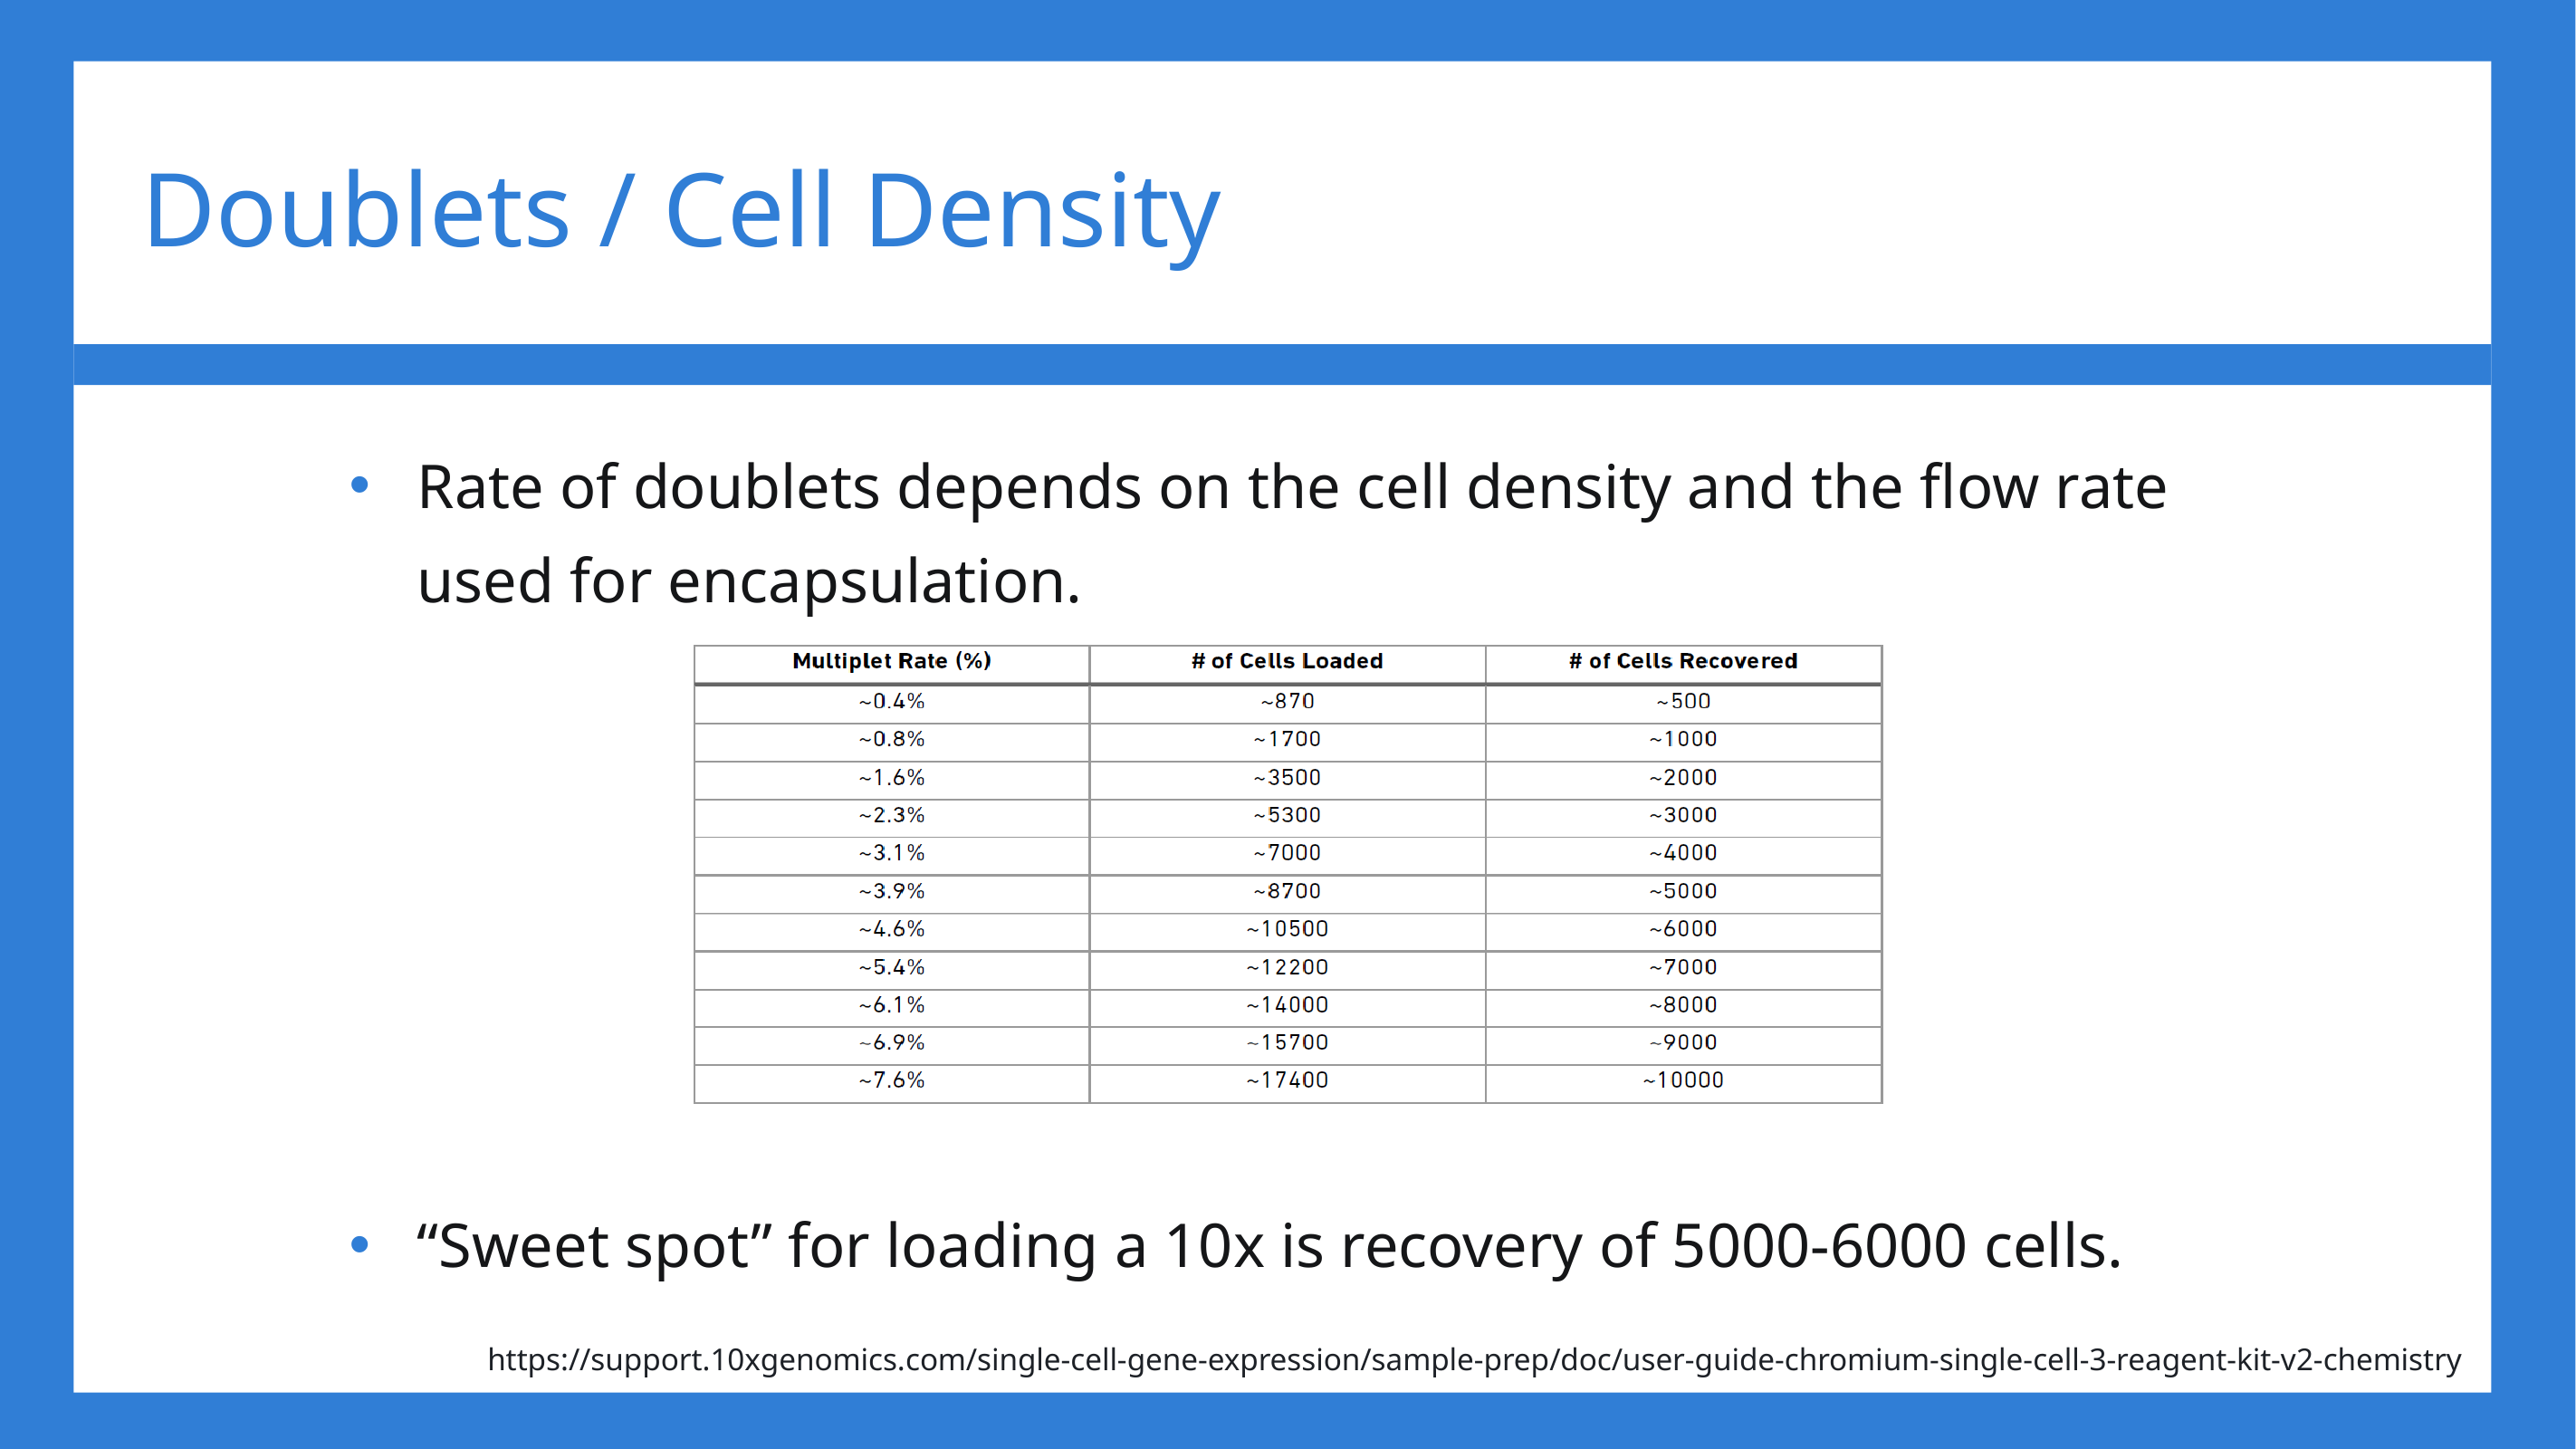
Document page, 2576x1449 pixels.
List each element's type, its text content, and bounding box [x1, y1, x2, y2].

title Doublets / Cell Density [136, 136, 1820, 273]
text_box Rate of doublets depends on the cell density and the flow rate used for encapsulation. “Sweet spot” for loading a 10x is recovery of 5000-6000 cells. [349, 426, 2231, 1306]
text_box https://support.10xgenomics.com/single-cell-gene-expression/sample-prep/doc/user-guide-chromium-single-cell-3-reagent-kit-v2-chemistry [121, 1333, 2479, 1384]
picture [674, 630, 1900, 1121]
